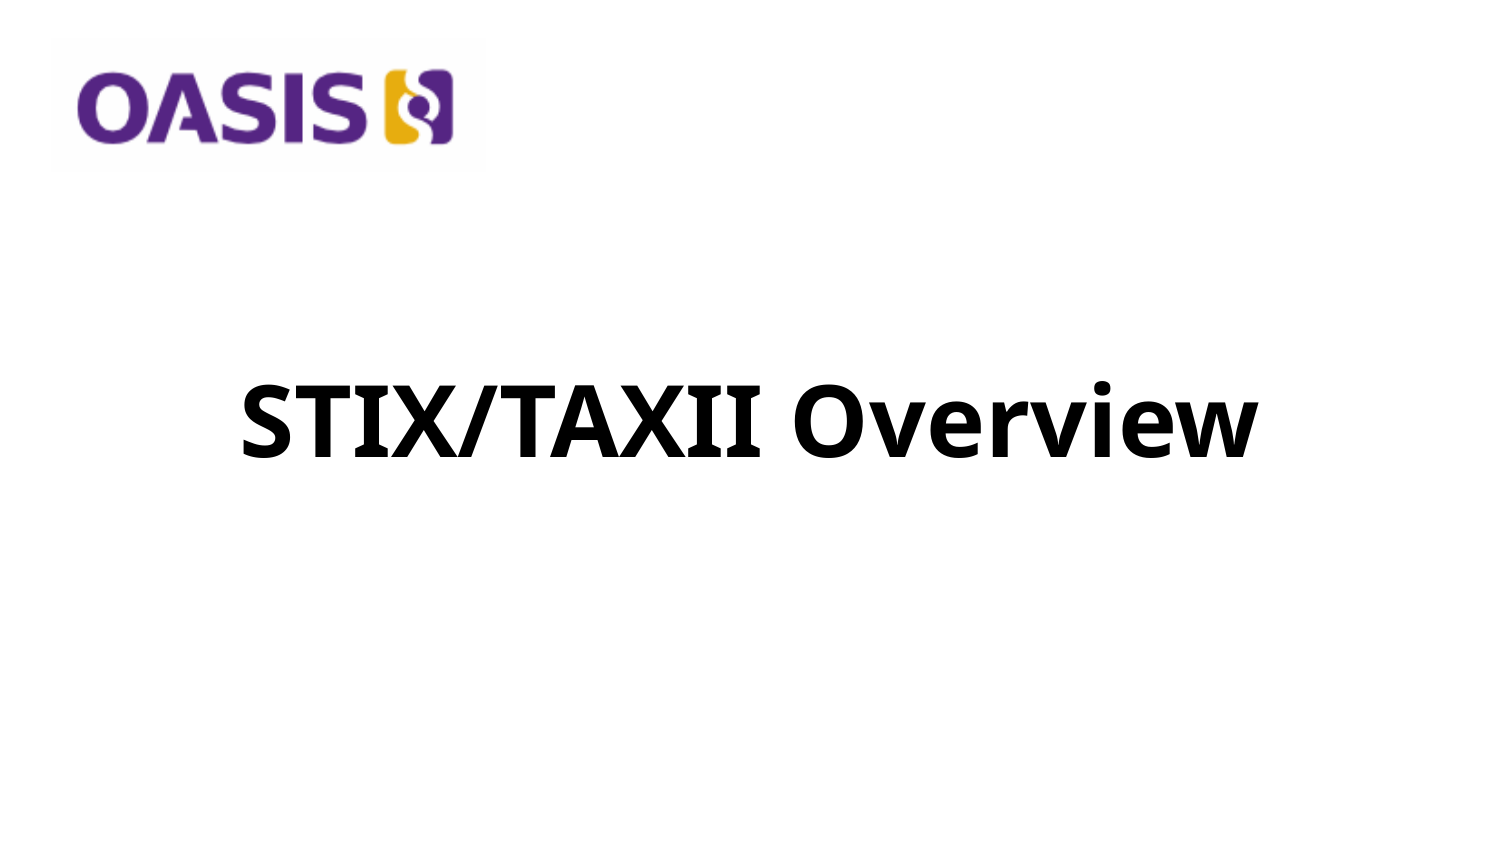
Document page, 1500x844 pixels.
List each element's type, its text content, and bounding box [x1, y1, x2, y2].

title STIX/TAXII Overview [63, 363, 1437, 480]
picture [21, 38, 486, 183]
